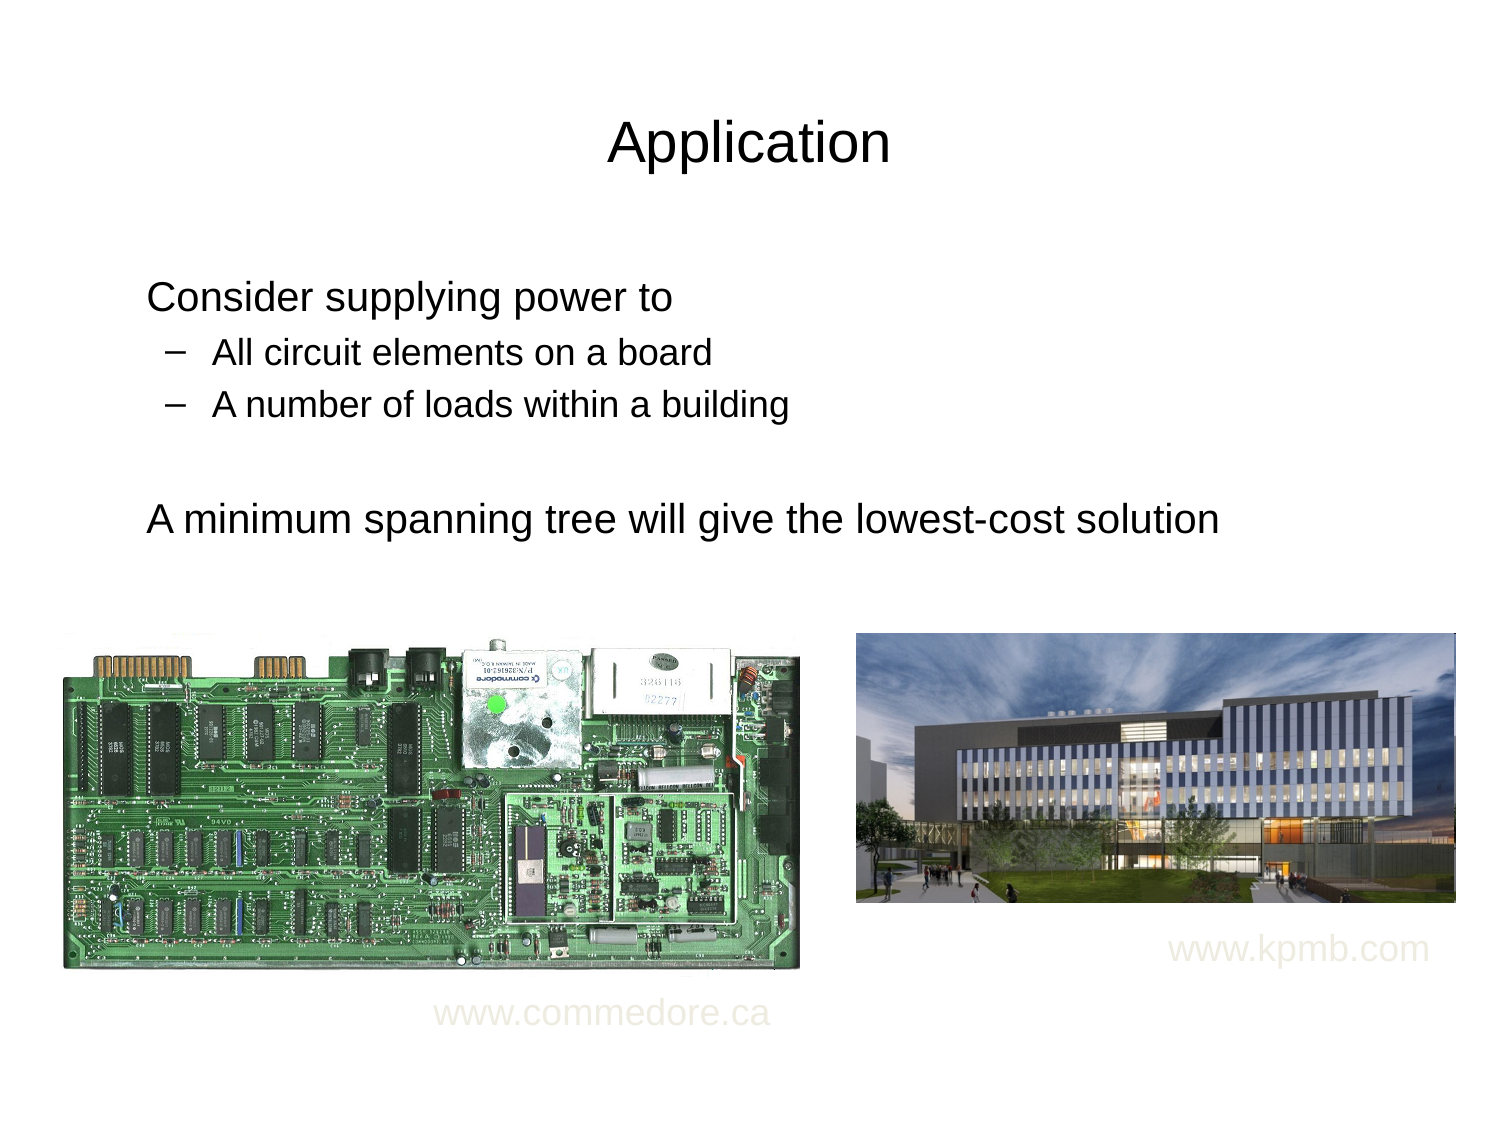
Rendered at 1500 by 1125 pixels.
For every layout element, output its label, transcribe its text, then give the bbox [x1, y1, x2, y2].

picture [52, 632, 800, 977]
picture [855, 632, 1456, 904]
text_box www.kpmb.com [1153, 916, 1446, 977]
list Consider supplying power to All circuit elements on a board A number of loads within a building A minimum spanning tree will give the lowest-cost solution [74, 262, 1426, 1006]
text_box www.commedore.ca [418, 985, 786, 1040]
title Application [74, 44, 1426, 233]
